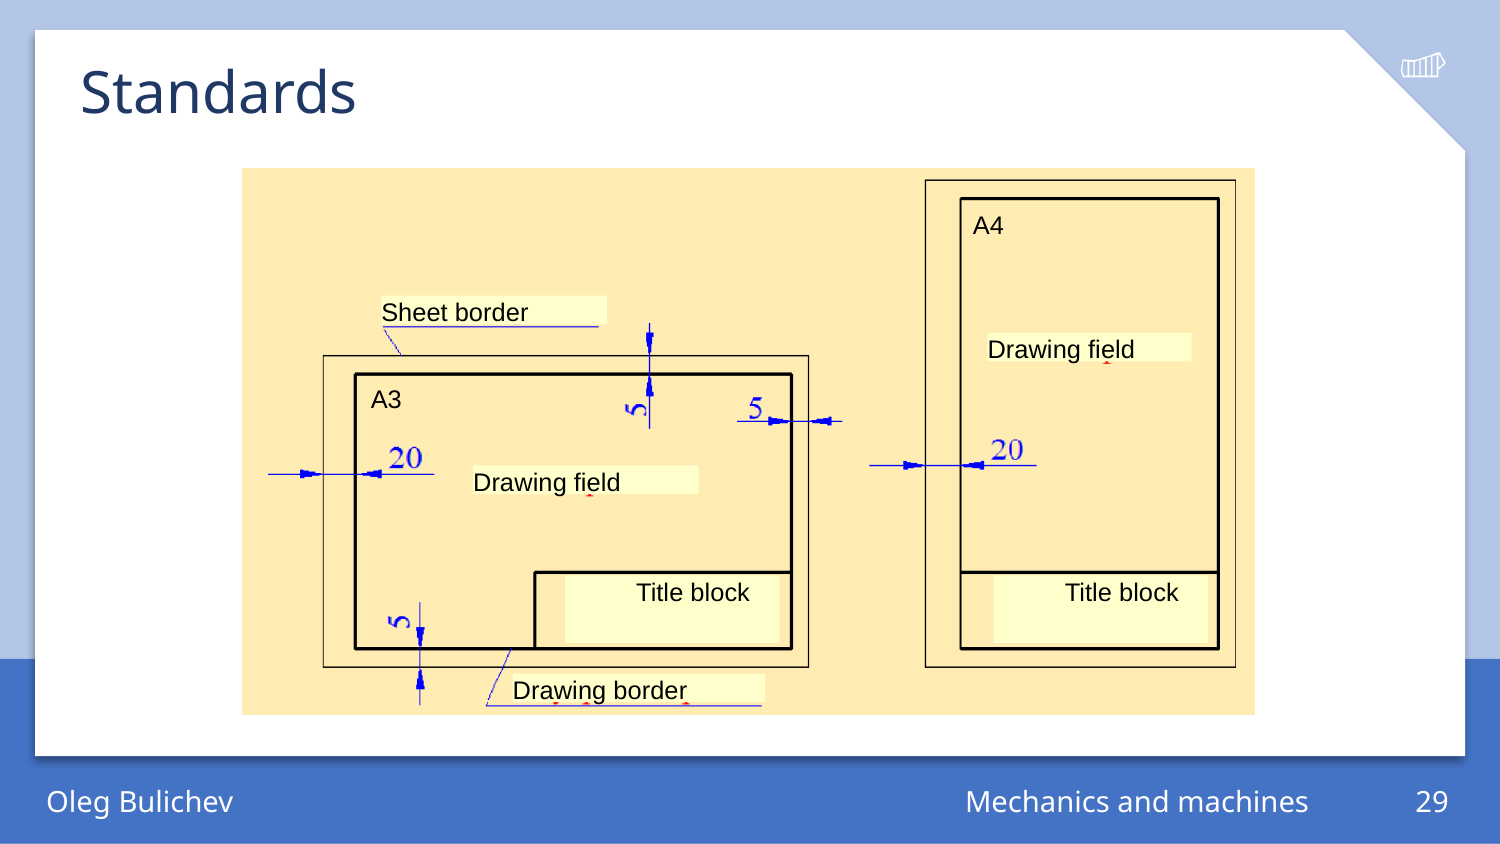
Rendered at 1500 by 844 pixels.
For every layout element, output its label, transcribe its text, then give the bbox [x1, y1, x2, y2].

title Standards [69, 58, 1364, 158]
picture [0, 0, 1500, 658]
picture [241, 168, 1256, 715]
